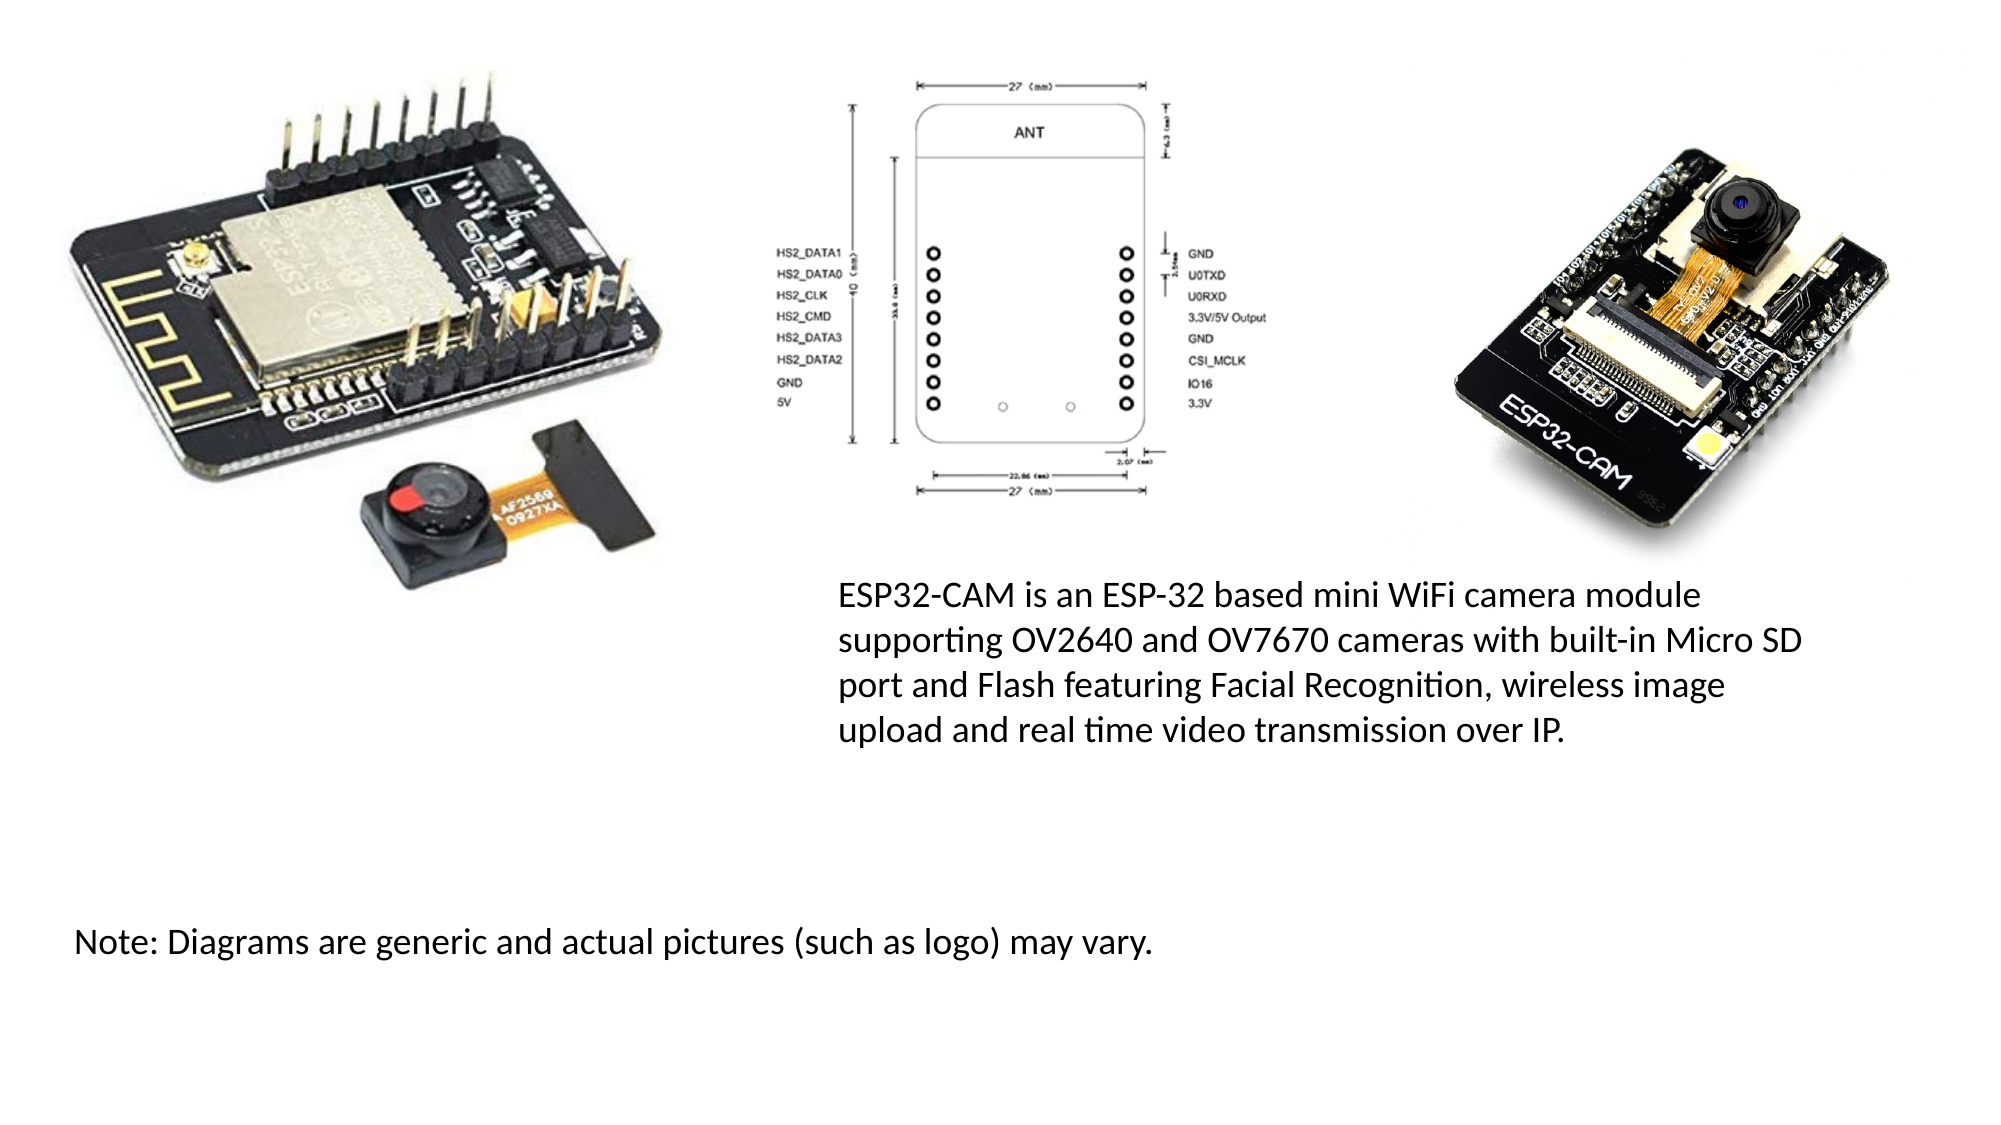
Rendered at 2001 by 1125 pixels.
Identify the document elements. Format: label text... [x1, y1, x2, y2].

picture [59, 65, 677, 597]
text_box Note: Diagrams are generic and actual pictures (such as logo) may vary. [59, 909, 1374, 970]
picture [758, 65, 1292, 514]
text_box ESP32-CAM is an ESP-32 based mini WiFi camera module supporting OV2640 and OV7670 cameras with built-in Micro SD port and Flash featuring Facial Recognition, wireless image upload and real time video transmission over IP. [823, 562, 1824, 758]
picture [1373, 45, 1965, 636]
